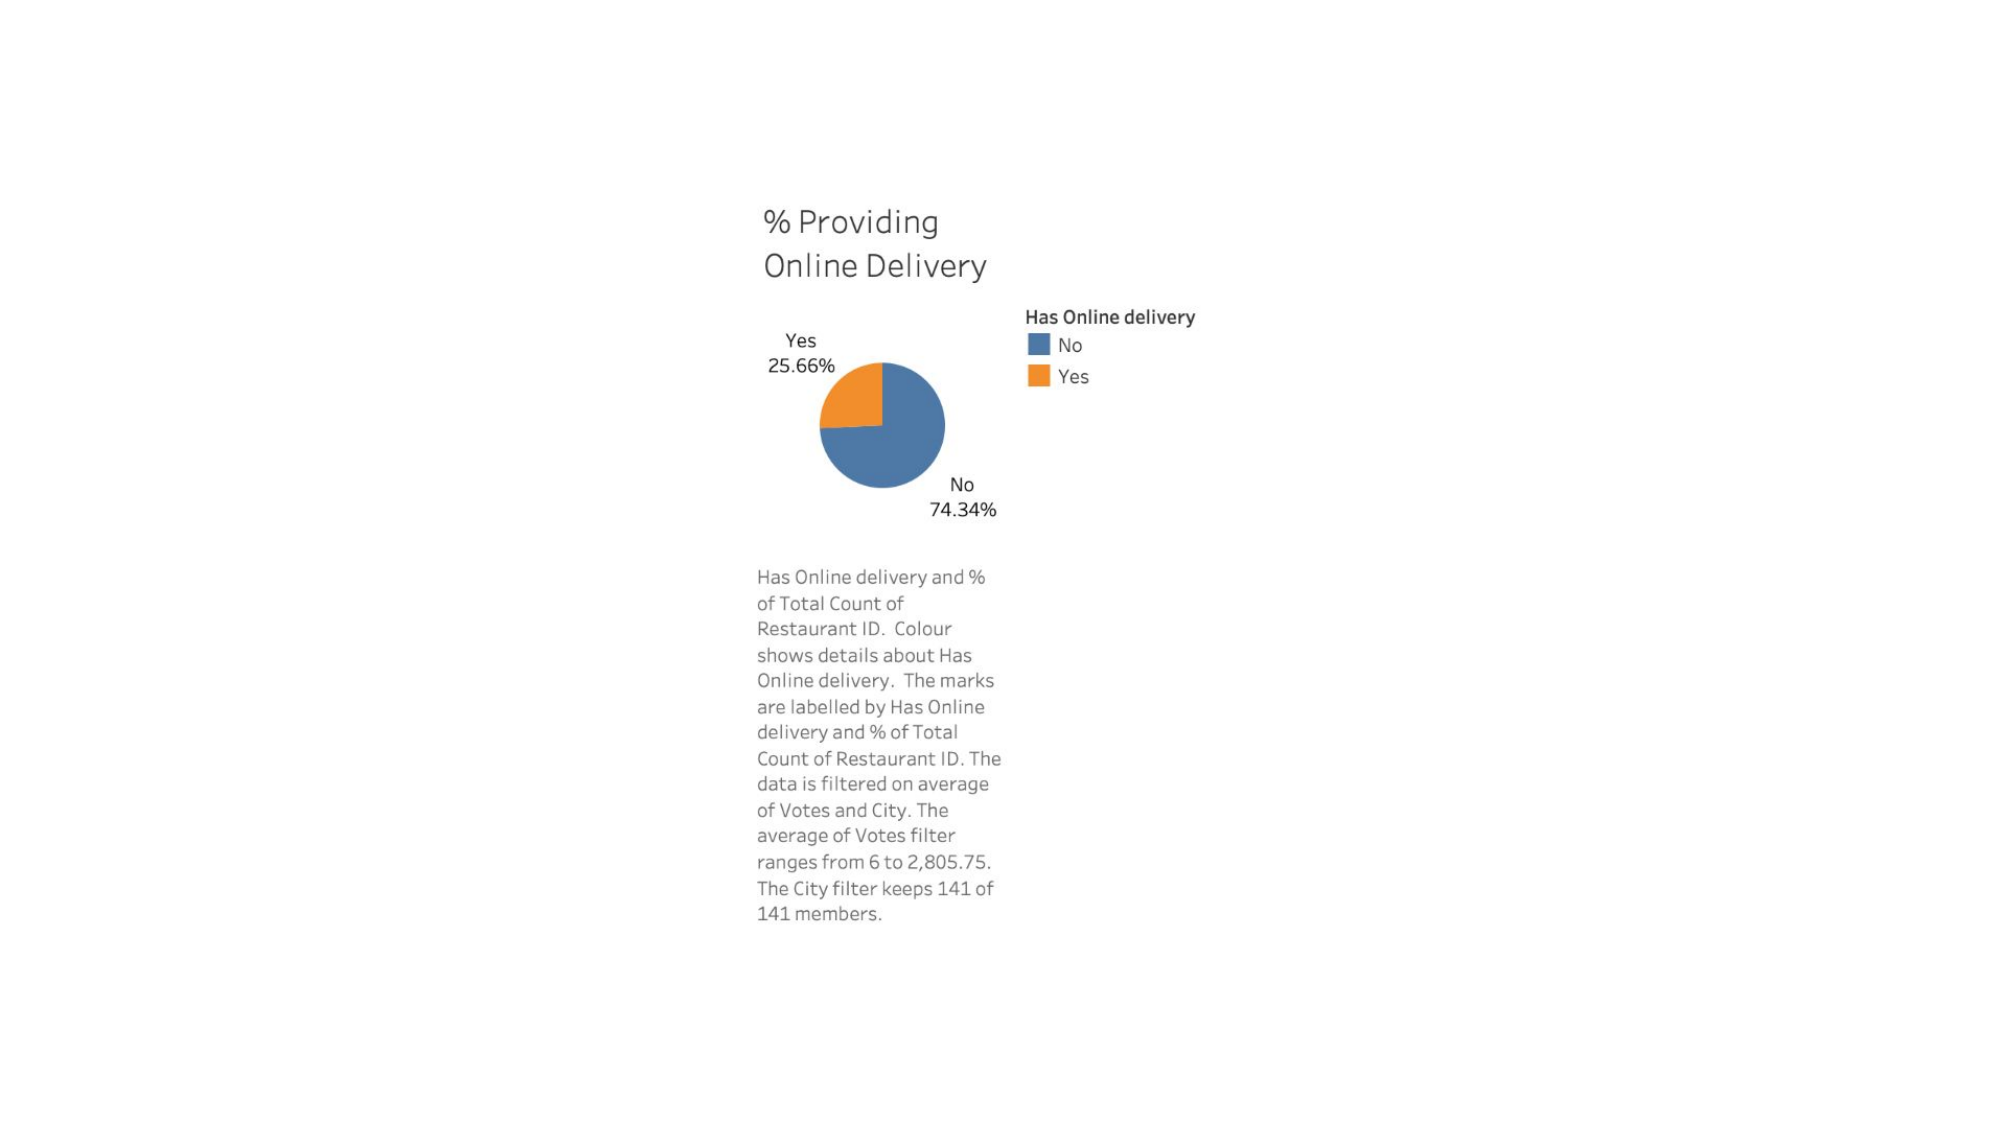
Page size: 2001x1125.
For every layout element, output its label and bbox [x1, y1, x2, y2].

picture [757, 189, 1243, 936]
